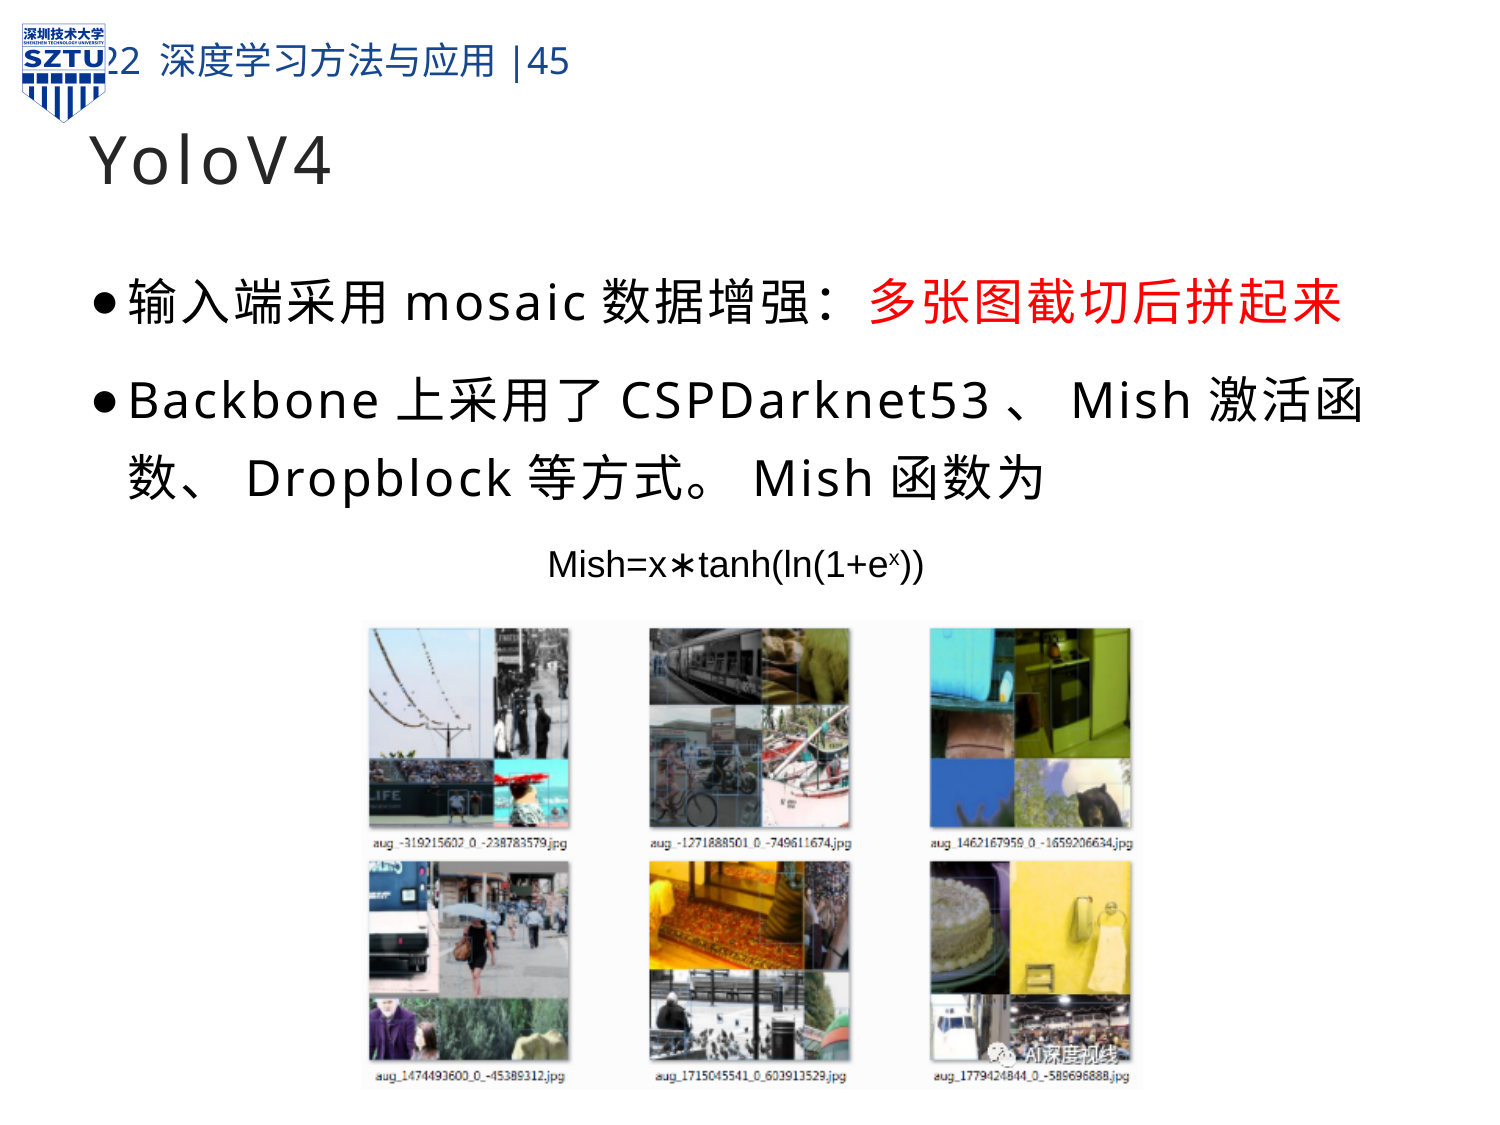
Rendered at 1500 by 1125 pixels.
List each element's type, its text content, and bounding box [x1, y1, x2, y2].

text_box Mish=x∗tanh(ln(1+ex)) [532, 532, 1258, 592]
picture [357, 616, 1143, 1090]
list 输入端采用mosaic数据增强：多张图截切后拼起来 Backbone上采用了CSPDarknet53、Mish激活函数、Dropblock等方式。Mish函数为 [74, 244, 1425, 1026]
picture [0, 0, 148, 156]
title YoloV4 [74, 99, 1425, 216]
